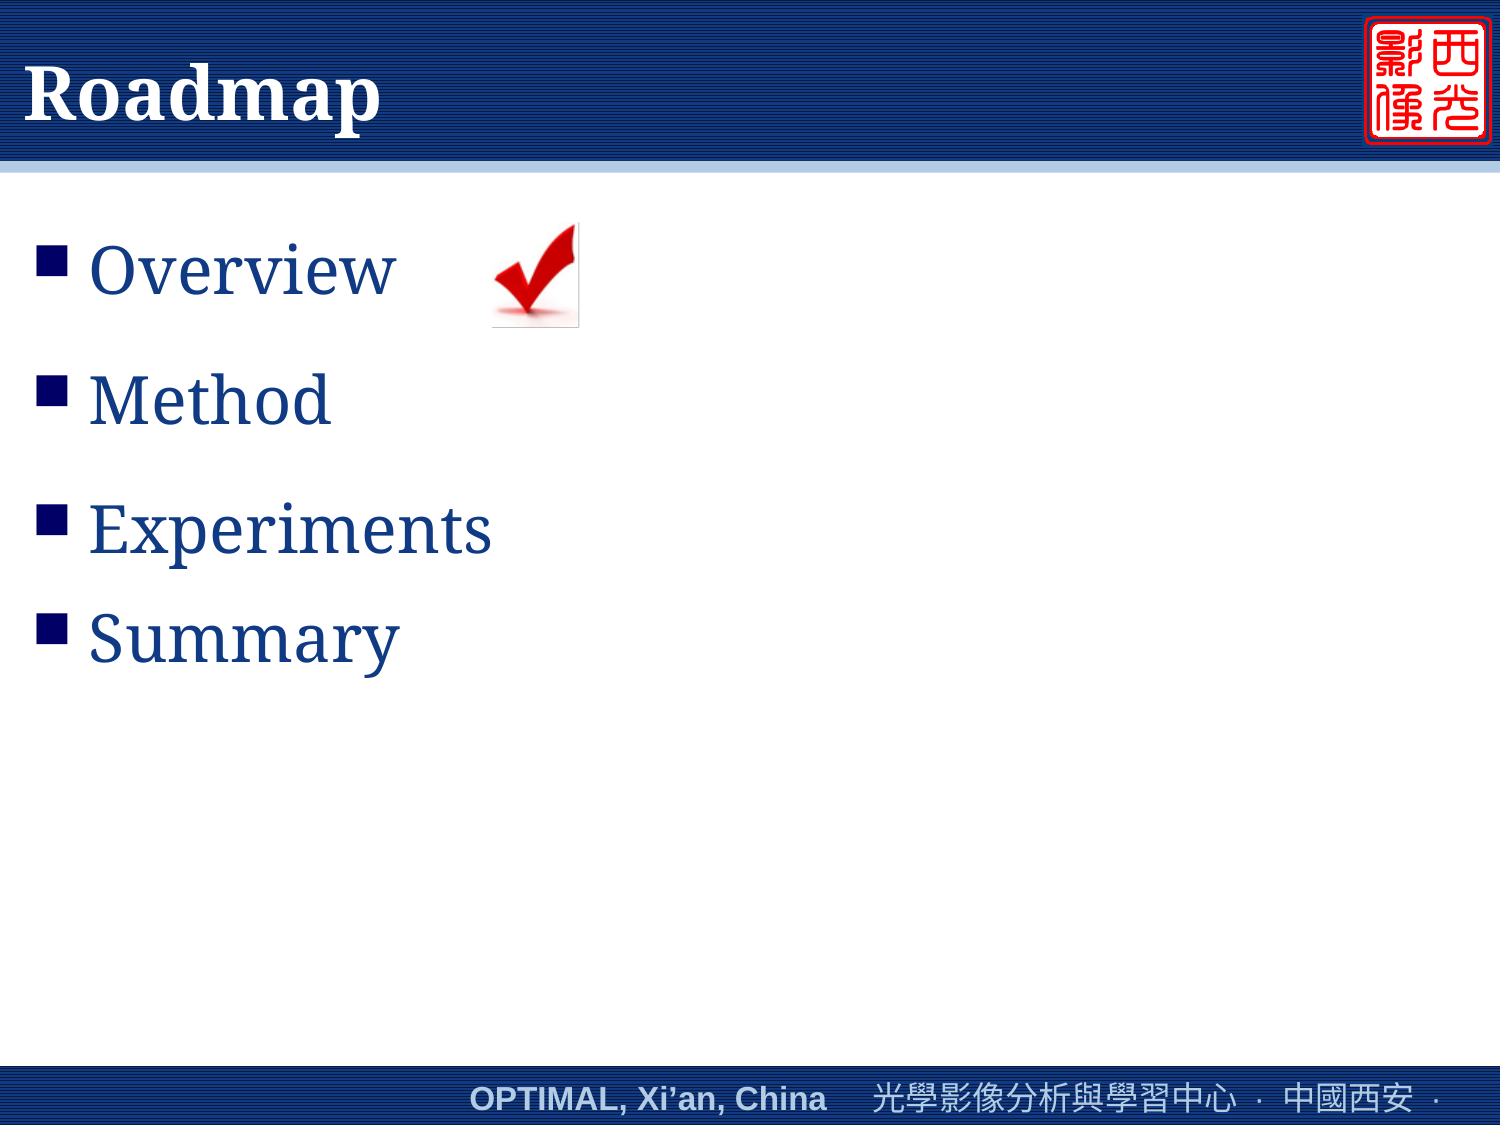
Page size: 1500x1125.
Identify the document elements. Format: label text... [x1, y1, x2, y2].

list Overview Method Experiments Summary [17, 184, 1483, 1048]
picture [1362, 14, 1493, 146]
title Roadmap [8, 42, 1356, 138]
picture [491, 222, 582, 330]
